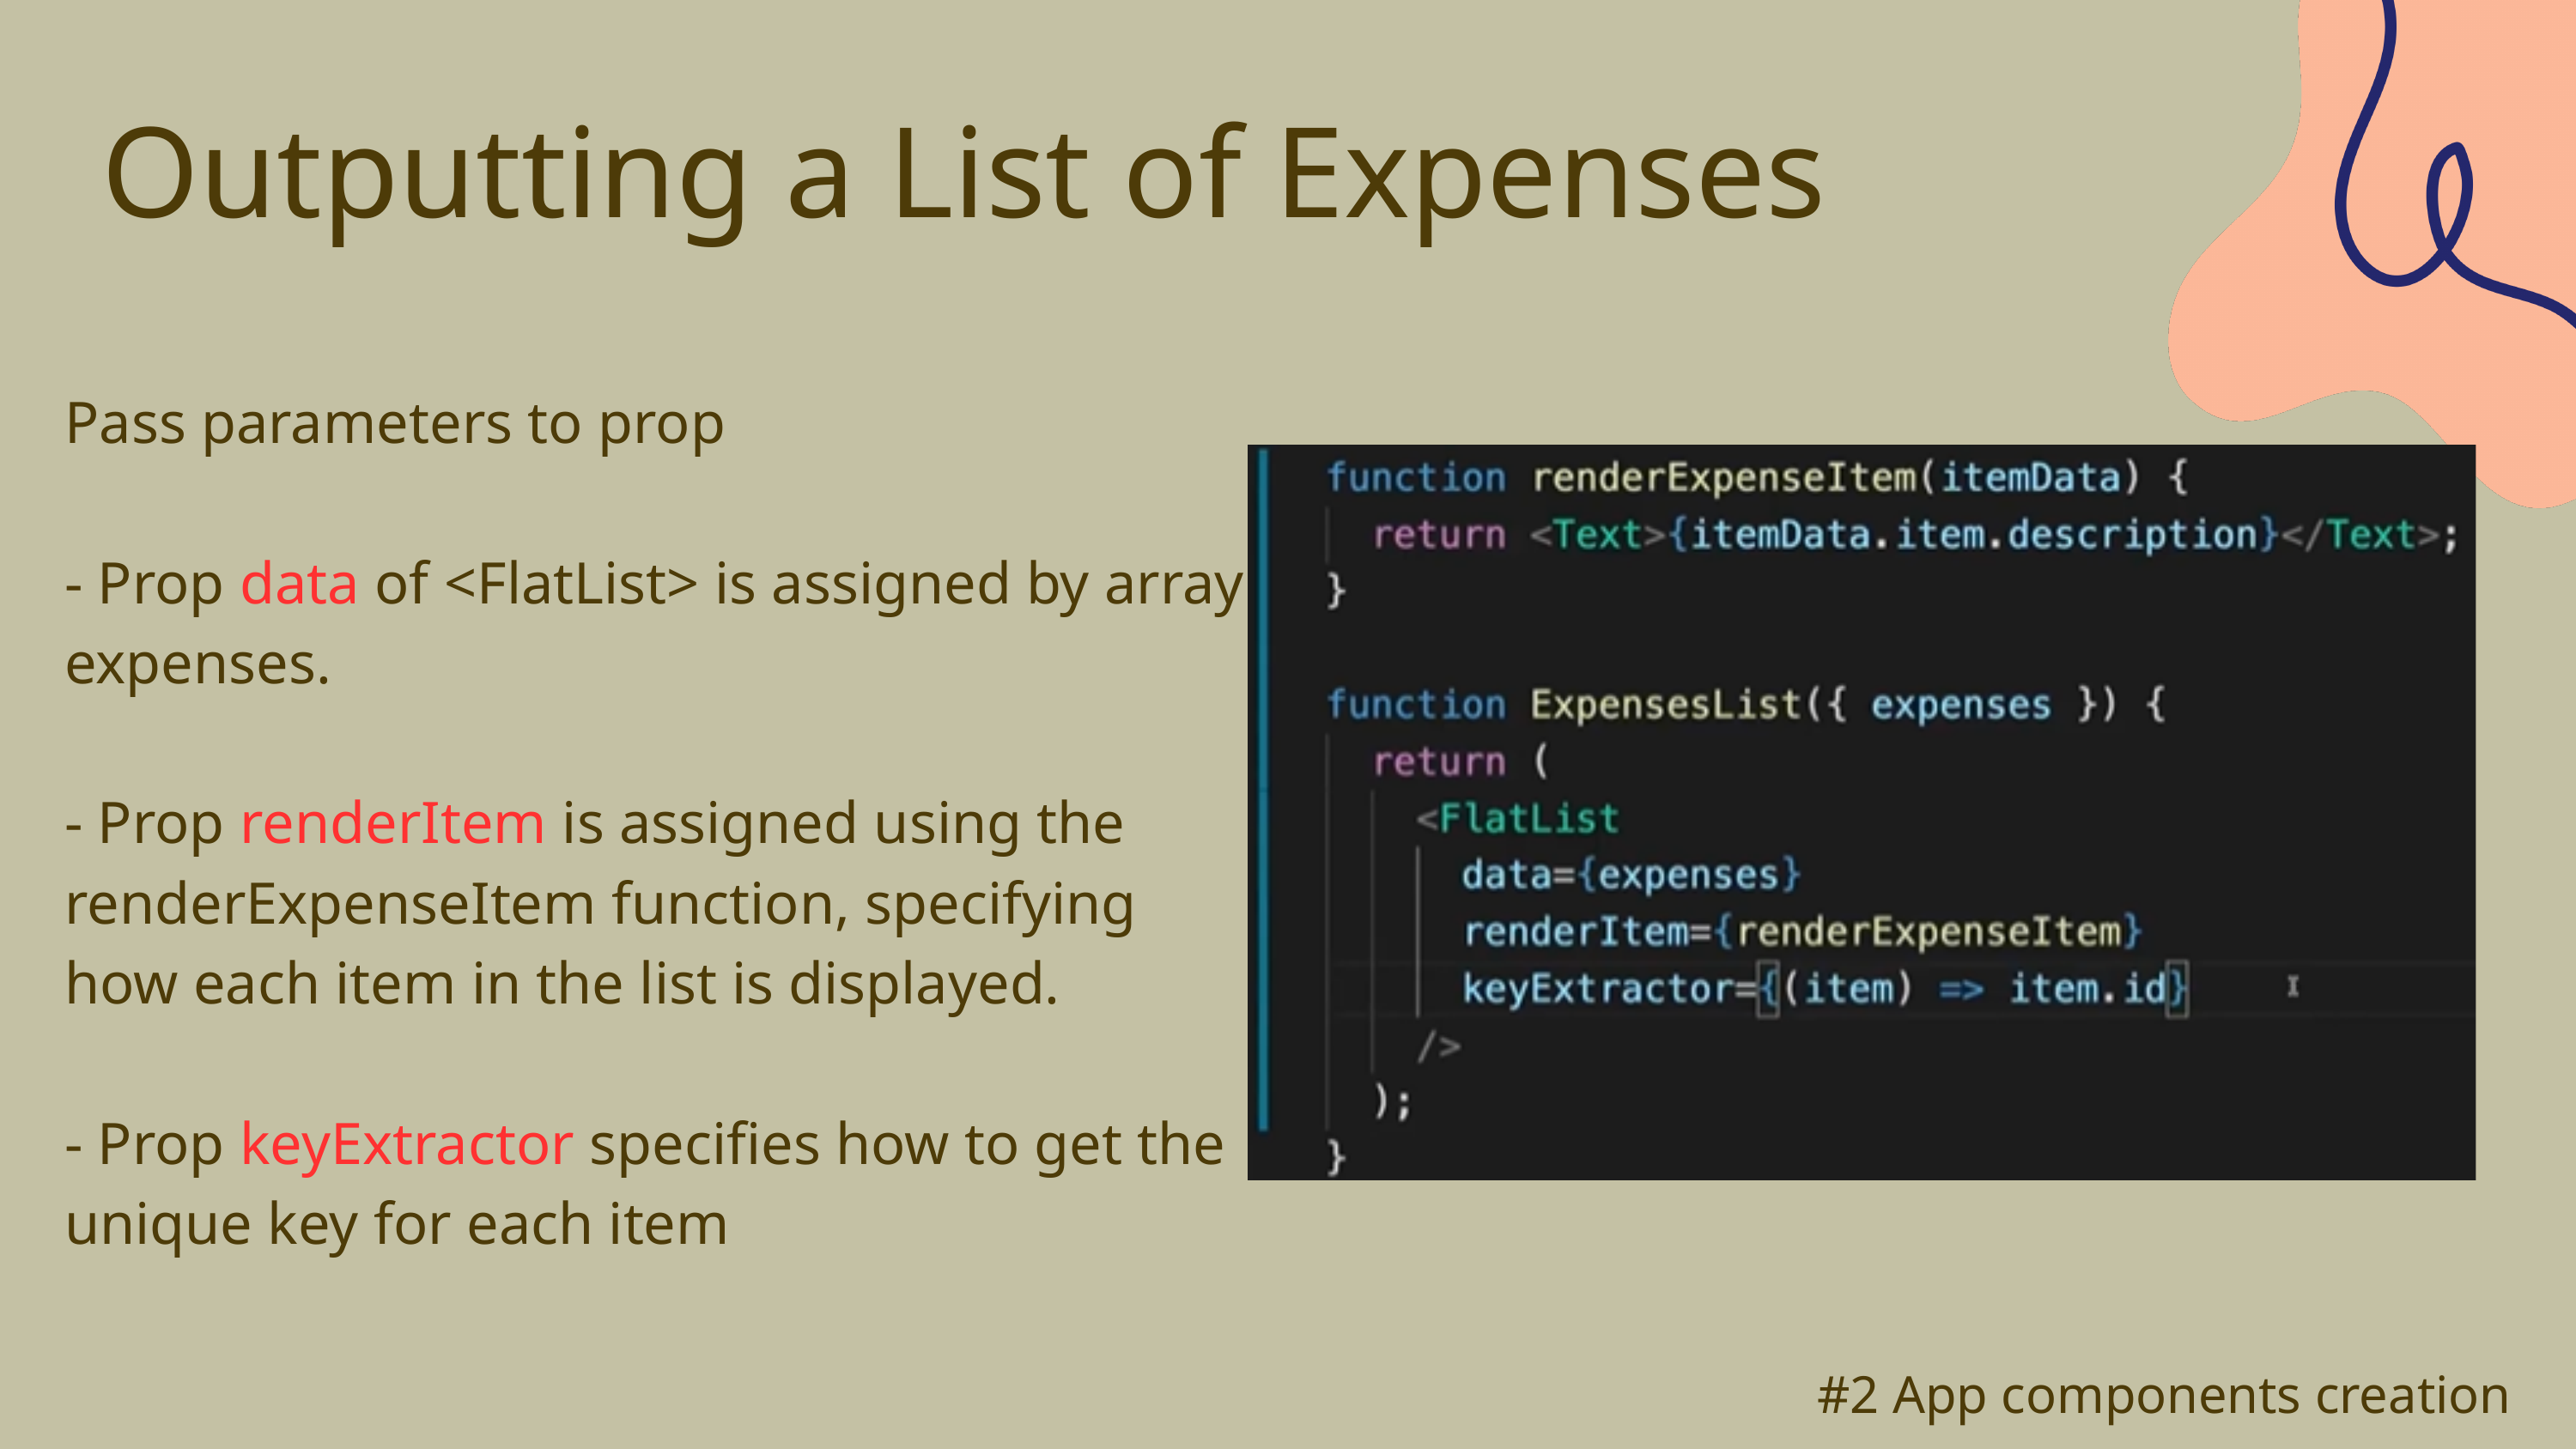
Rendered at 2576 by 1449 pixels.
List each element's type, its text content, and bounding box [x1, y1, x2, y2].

text_box [2162, 0, 2576, 581]
text_box #2 App components creation [1817, 1352, 2543, 1424]
text_box Outputting a List of Expenses [101, 67, 2394, 243]
text_box Pass parameters to prop - Prop data of <FlatList> is assigned by array expenses. - Prop renderItem is assigned using the renderExpenseItem function, specifying how each item in the list is displayed. - Prop keyExtractor specifies how to get the unique key for each item [64, 374, 1249, 1256]
text_box [1249, 445, 2476, 1180]
